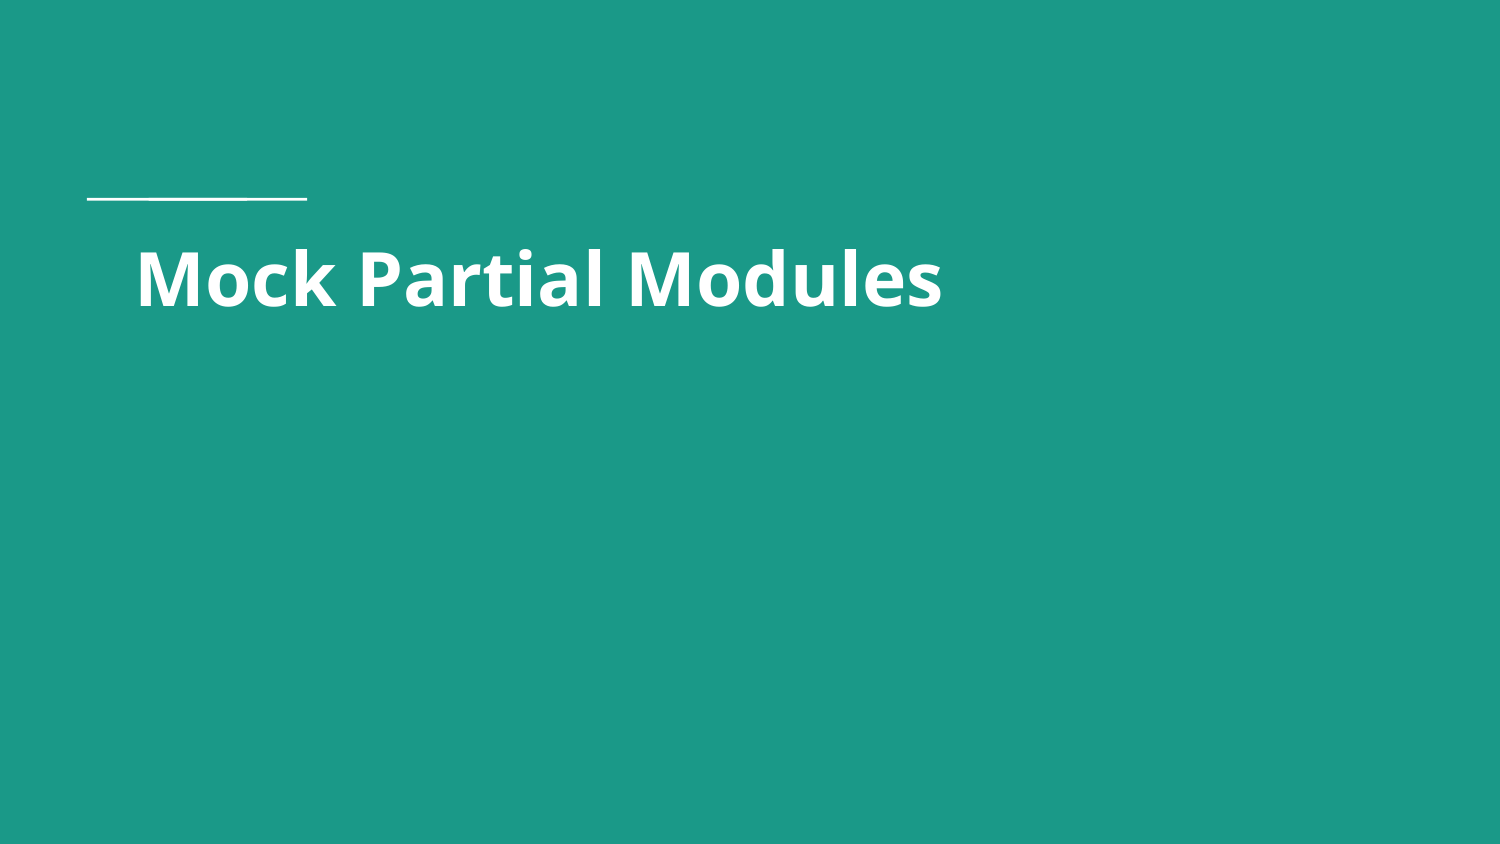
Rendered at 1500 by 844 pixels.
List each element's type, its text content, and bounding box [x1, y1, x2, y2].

title Mock Partial Modules [119, 216, 1381, 466]
